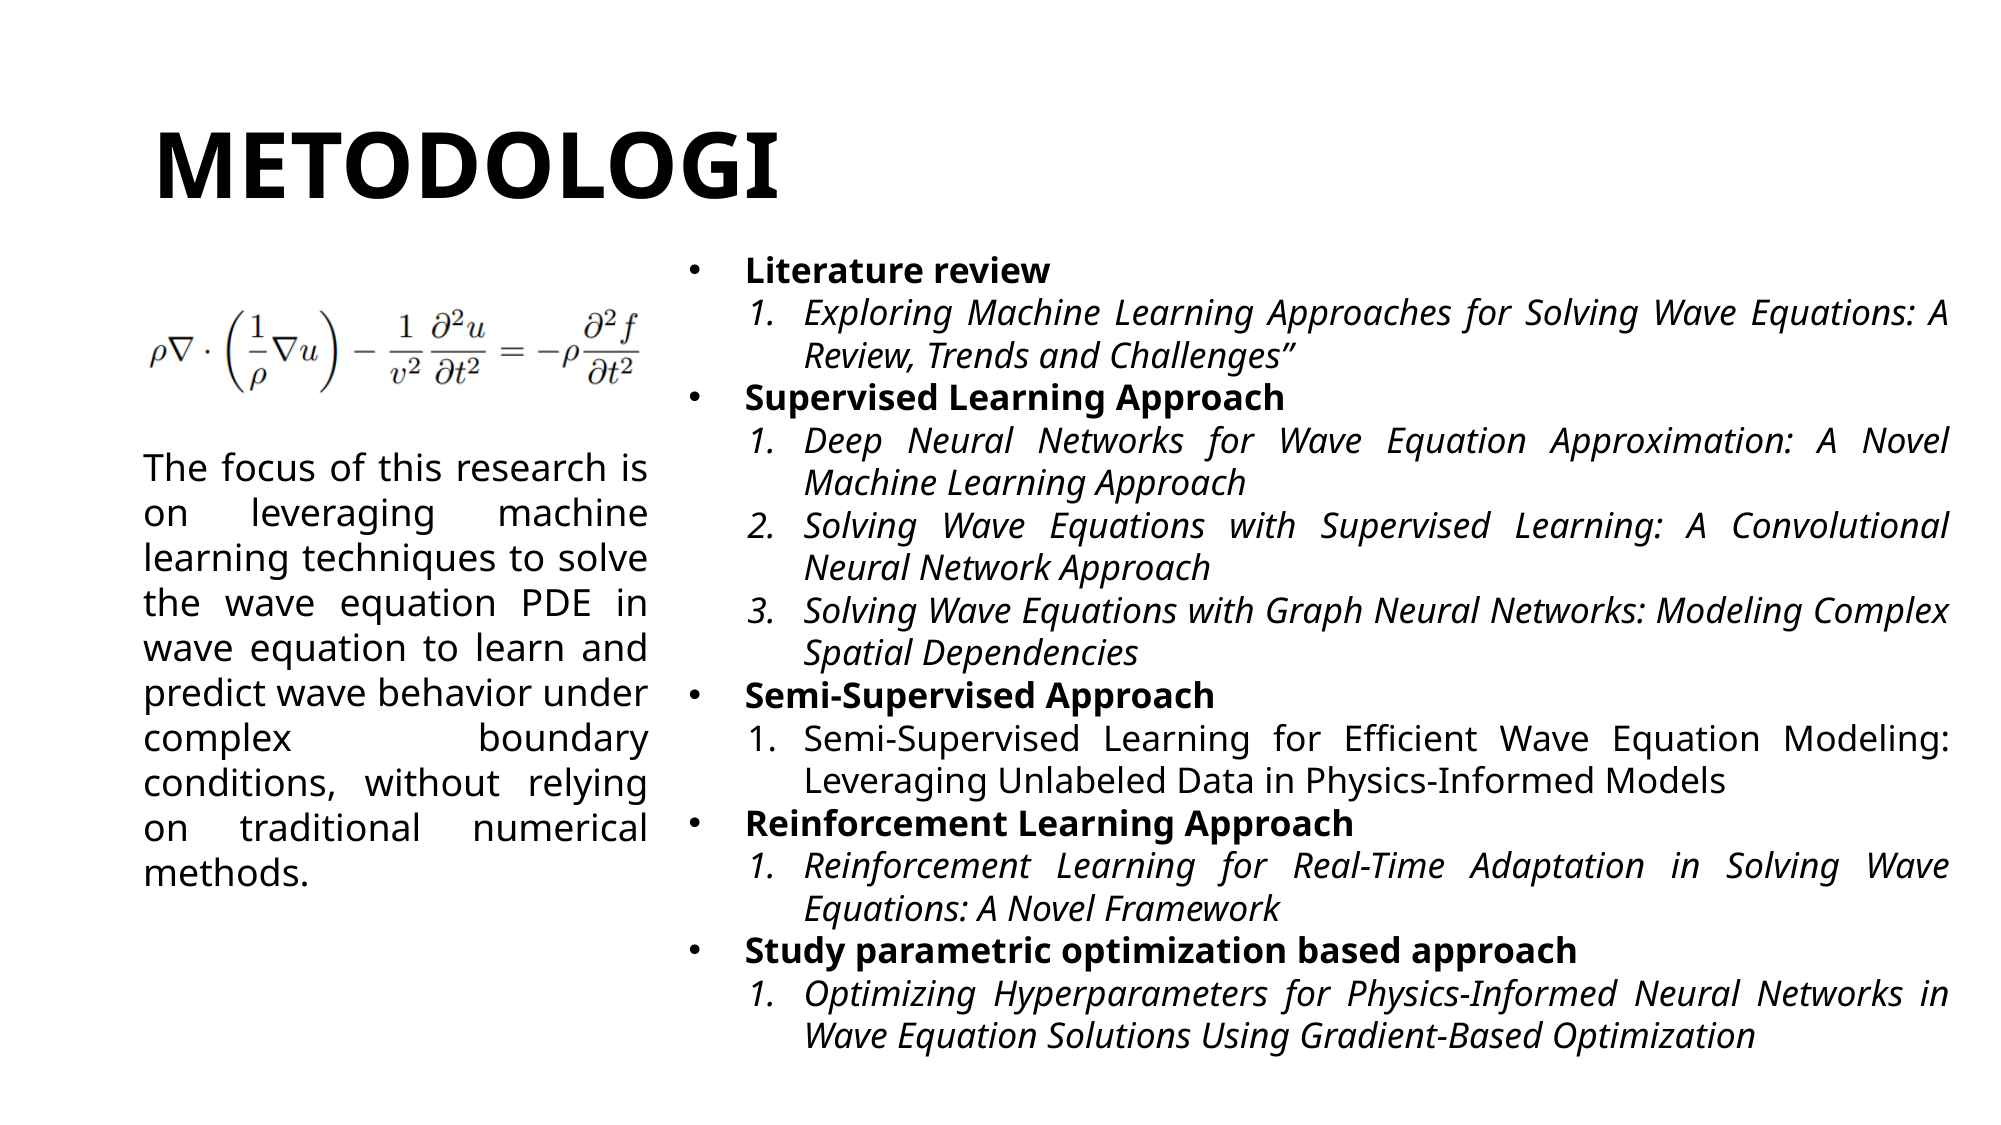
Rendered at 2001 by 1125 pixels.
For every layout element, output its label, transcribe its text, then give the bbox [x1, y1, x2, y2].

title METODOLOGI [137, 59, 1863, 278]
text_box The focus of this research is on leveraging machine learning techniques to solve the wave equation PDE in wave equation to learn and predict wave behavior under complex boundary conditions, without relying on traditional numerical methods. [128, 436, 665, 1125]
text_box Literature review Exploring Machine Learning Approaches for Solving Wave Equations: A Review, Trends and Challenges” Supervised Learning Approach Deep Neural Networks for Wave Equation Approximation: A Novel Machine Learning Approach Solving Wave Equations with Supervised Learning: A Convolutional Neural Network Approach Solving Wave Equations with Graph Neural Networks: Modeling Complex Spatial Dependencies Semi-Supervised Approach Semi-Supervised Learning for Efficient Wave Equation Modeling: Leveraging Unlabeled Data in Physics-Informed Models Reinforcement Learning Approach Reinforcement Learning for Real-Time Adaptation in Solving Wave Equations: A Novel Framework Study parametric optimization based approach Optimizing Hyperparameters for Physics-Informed Neural Networks in Wave Equation Solutions Using Gradient-Based Optimization [673, 240, 1966, 1028]
picture [127, 276, 650, 415]
